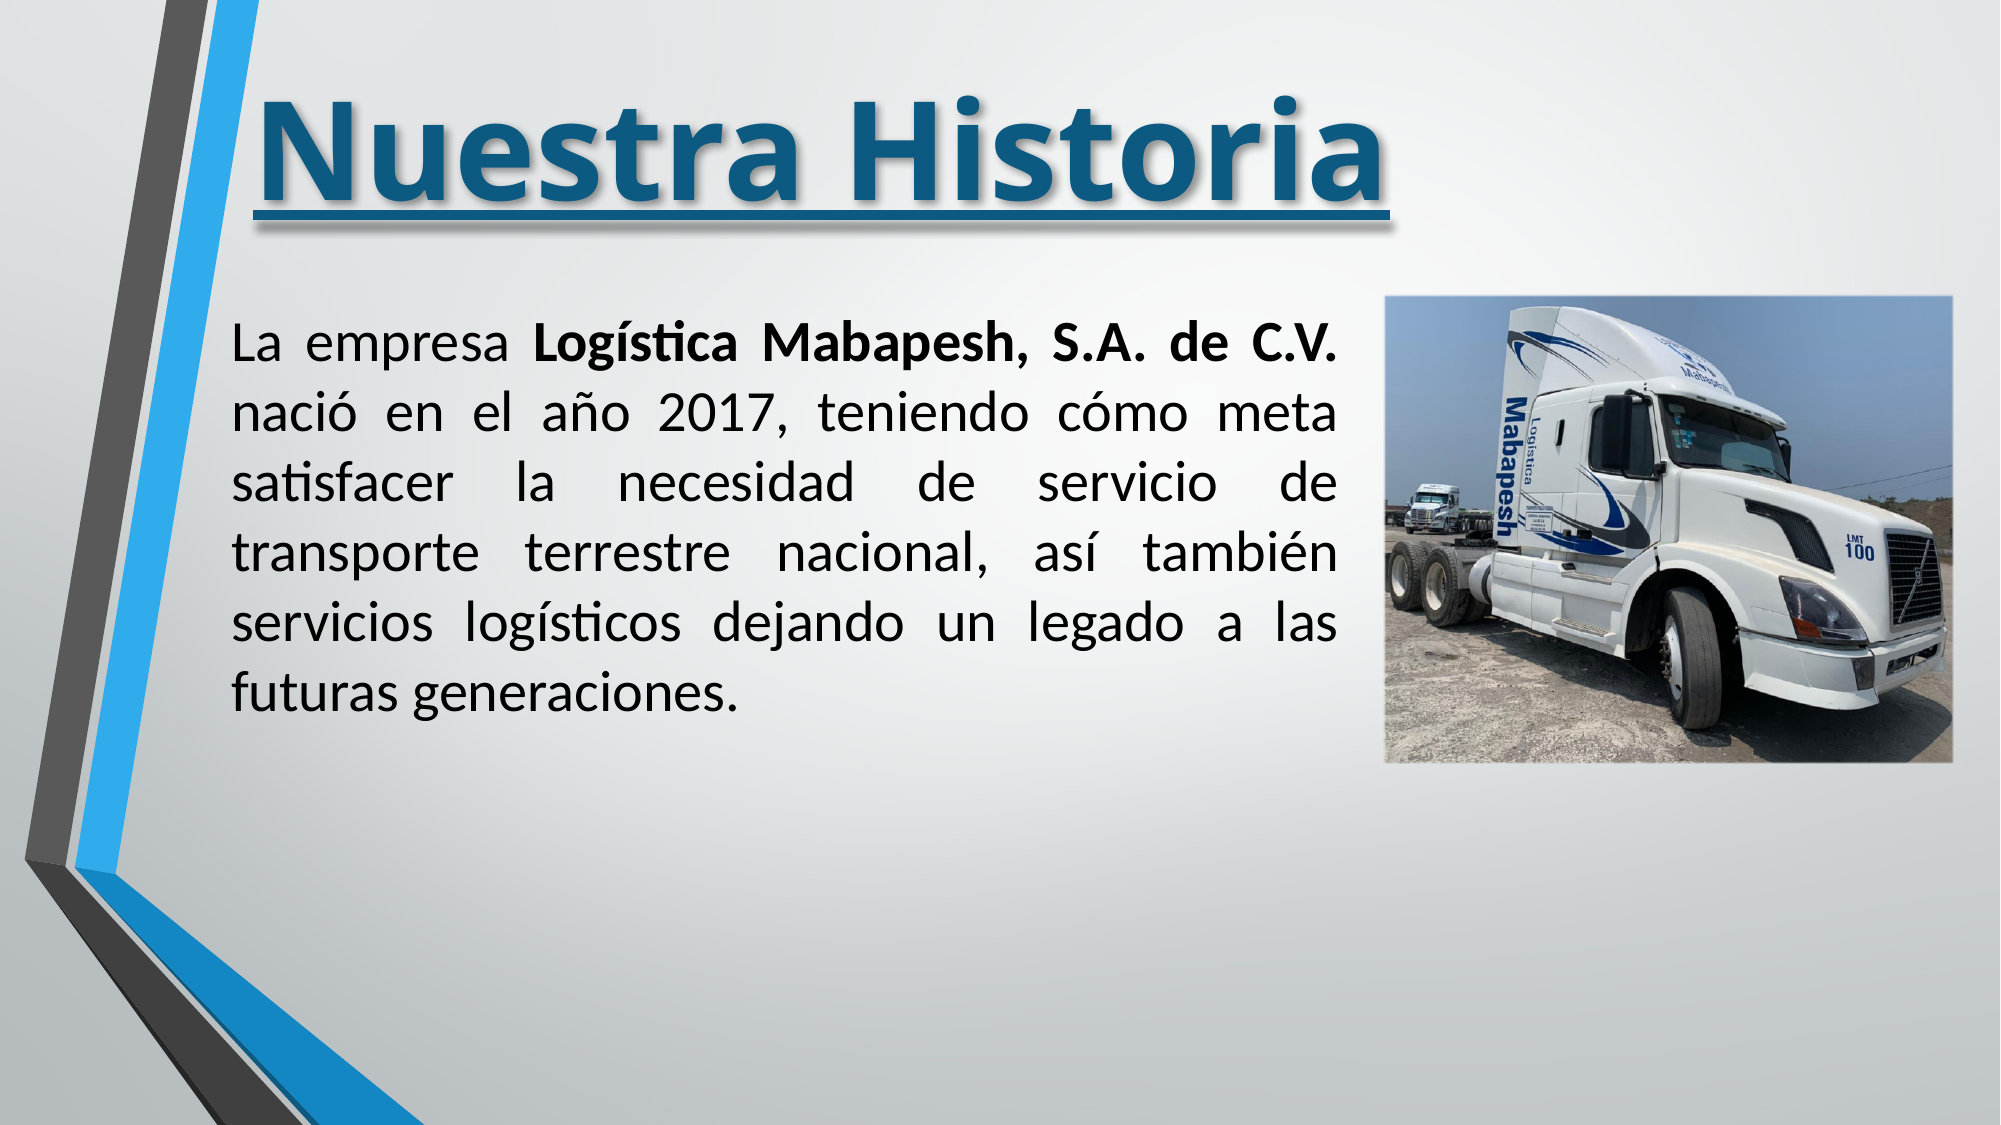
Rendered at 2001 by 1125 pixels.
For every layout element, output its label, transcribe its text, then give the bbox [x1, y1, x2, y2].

title Nuestra Historia [187, 80, 1455, 210]
picture [1383, 294, 1955, 765]
text_box La empresa Logística Mabapesh, S.A. de C.V. nació en el año 2017, teniendo cómo meta satisfacer la necesidad de servicio de transporte terrestre nacional, así también servicios logísticos dejando un legado a las futuras generaciones. [216, 295, 1355, 731]
